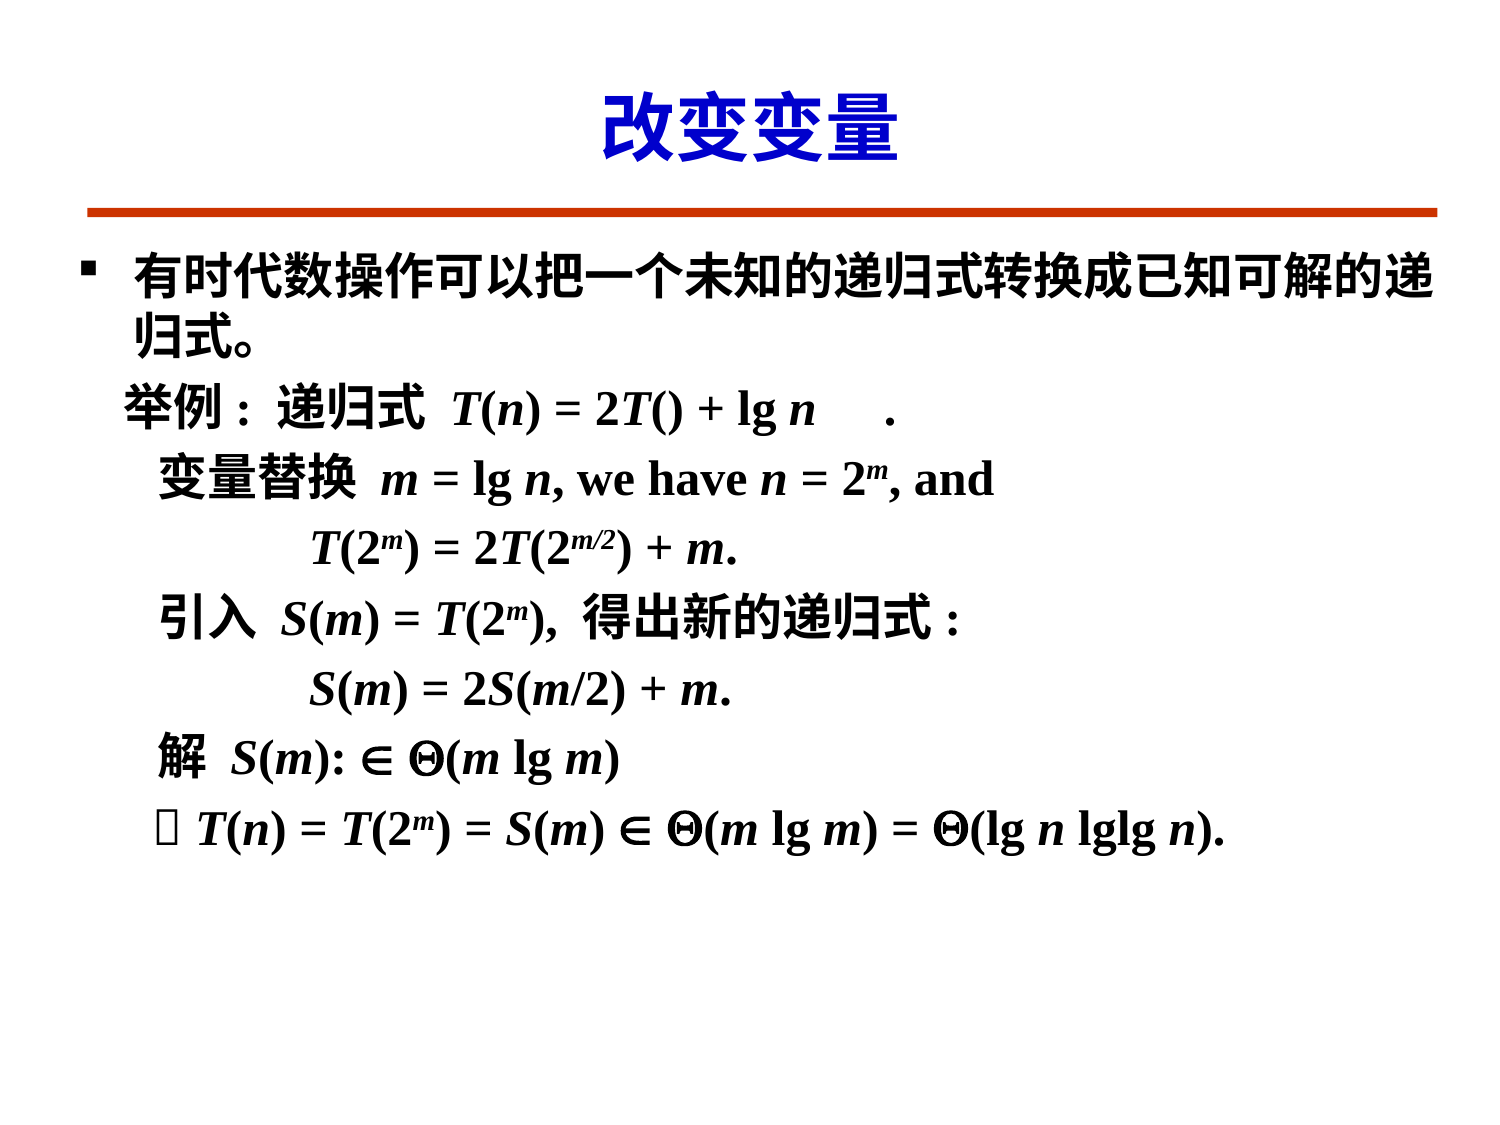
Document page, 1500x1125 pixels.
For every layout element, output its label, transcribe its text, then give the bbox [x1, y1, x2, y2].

title 改变变量 [112, 50, 1388, 200]
